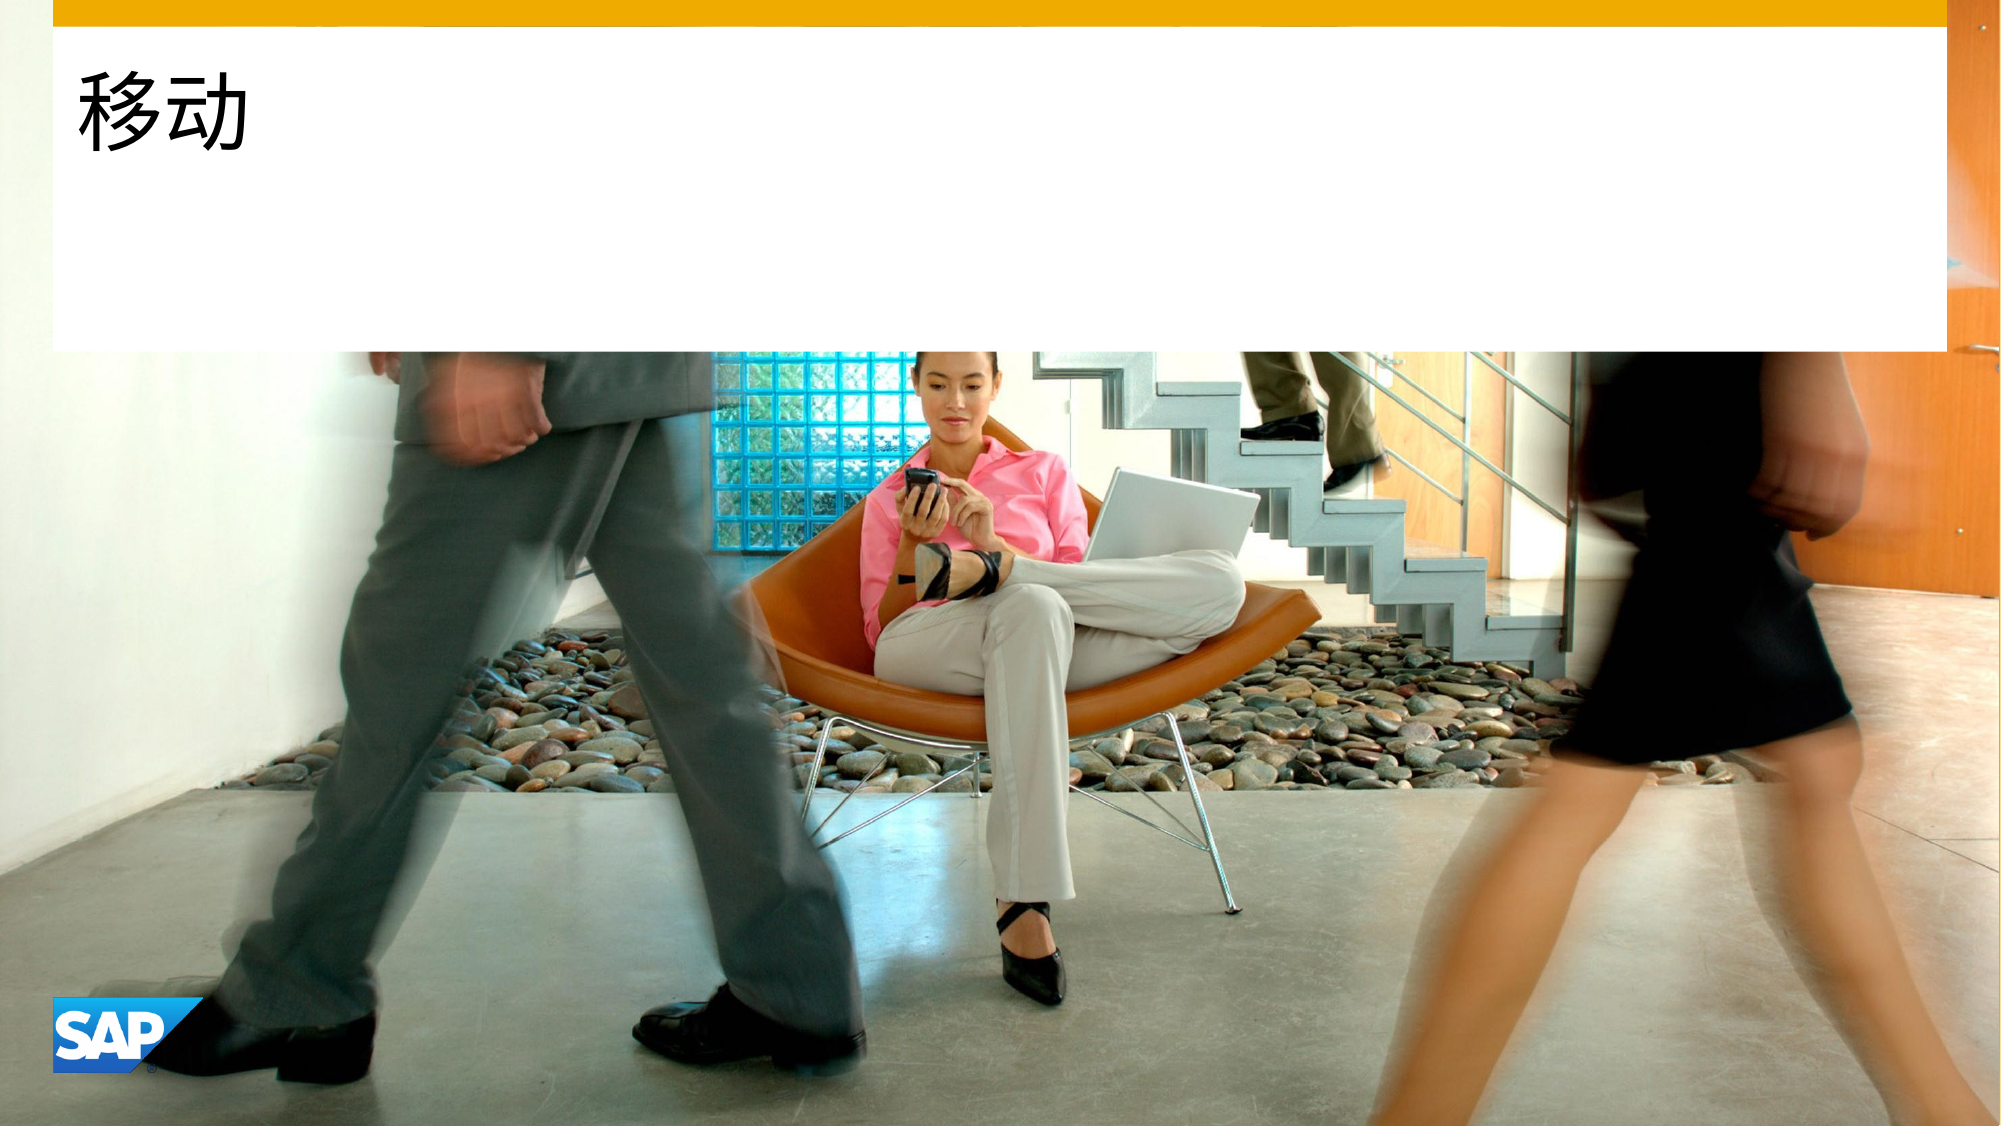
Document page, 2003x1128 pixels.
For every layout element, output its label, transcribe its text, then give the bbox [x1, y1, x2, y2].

text_box [0, 0, 1999, 1126]
text_box [53, 0, 1947, 26]
text_box [53, 997, 204, 1073]
text_box 移动 [53, 26, 1950, 352]
